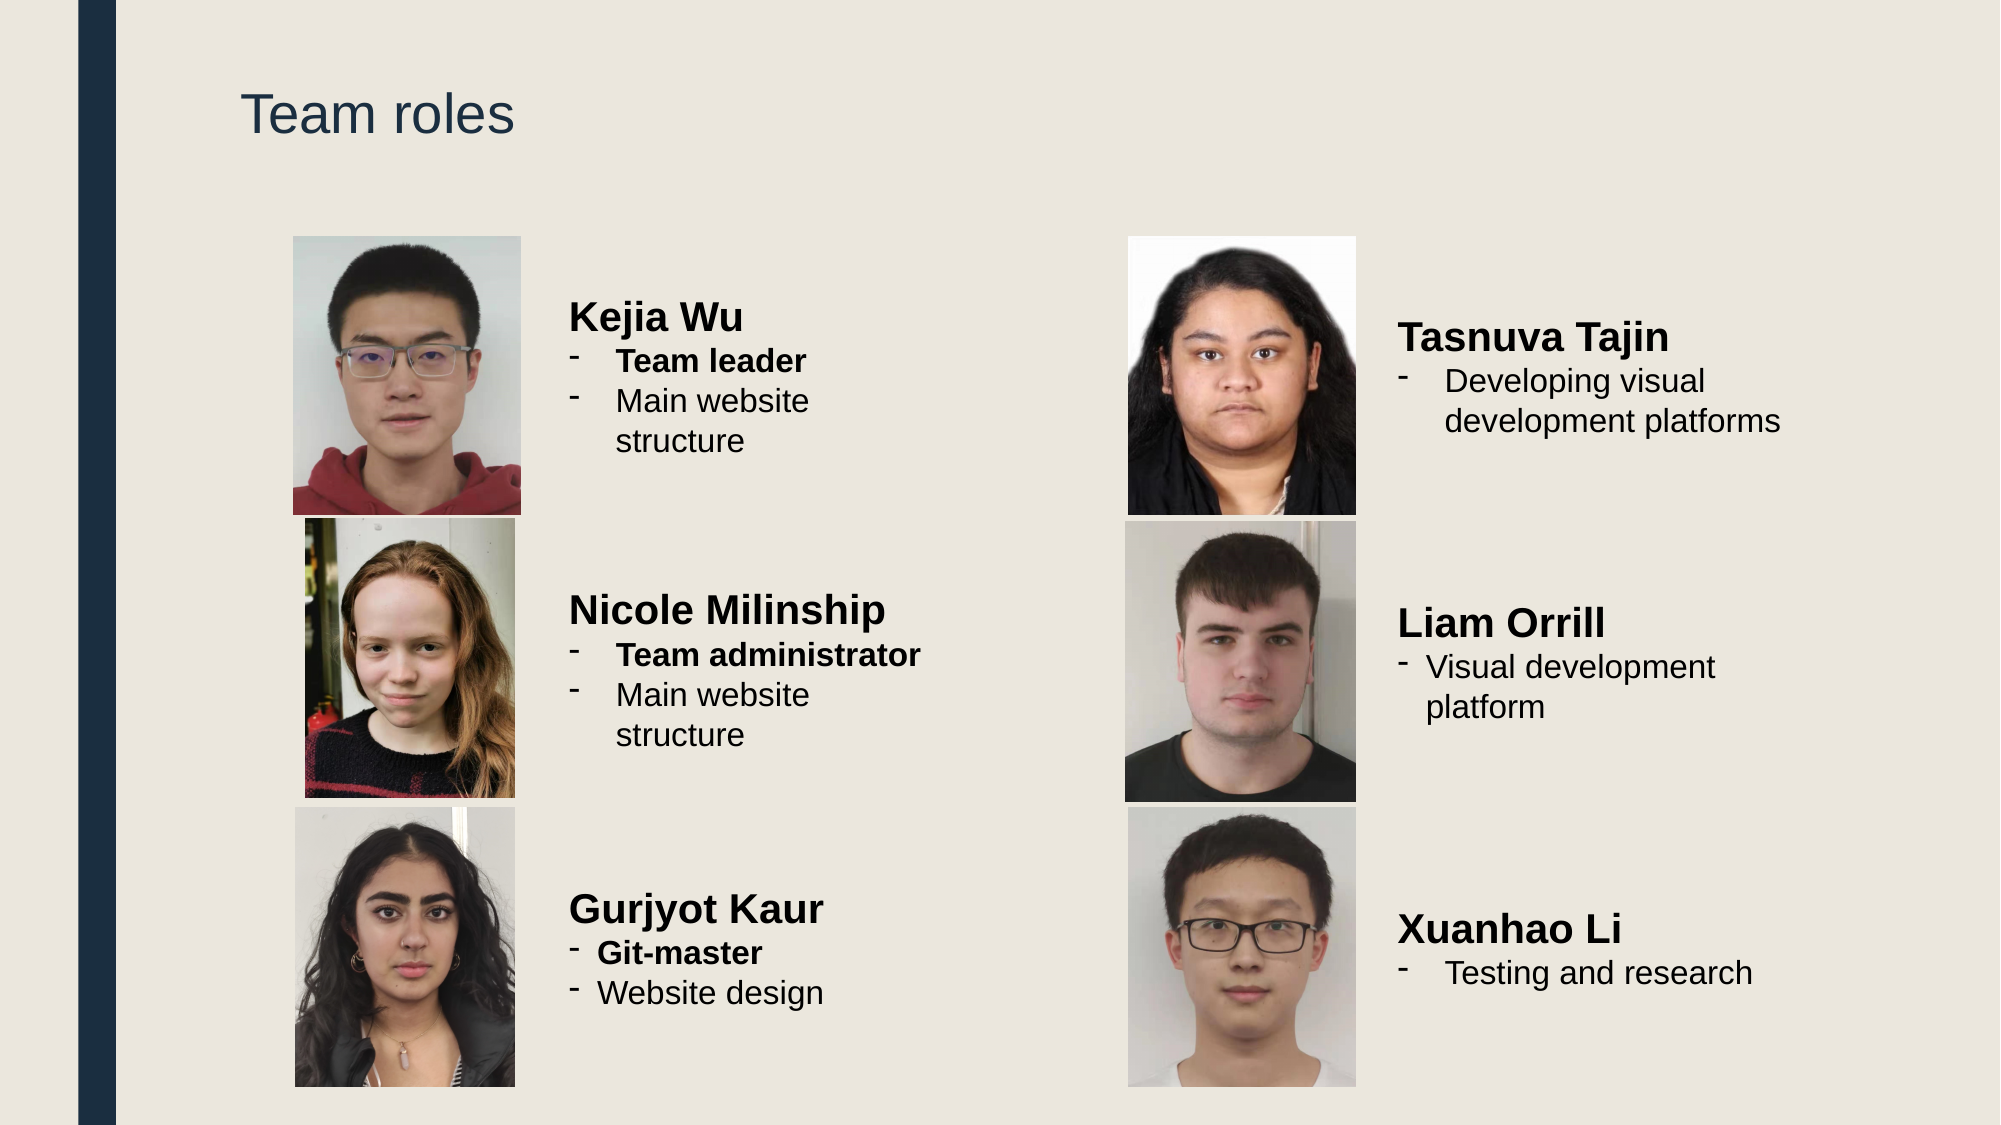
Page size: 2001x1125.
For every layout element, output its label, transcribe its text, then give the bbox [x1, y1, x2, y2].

text_box Liam Orrill Visual development platform [1383, 588, 1743, 733]
picture [1128, 236, 1356, 515]
picture [305, 518, 515, 798]
text_box Nicole Milinship Team administrator Main website structure [554, 575, 960, 806]
title Team roles [225, 77, 1800, 204]
picture [293, 236, 521, 515]
text_box Kejia Wu Team leader Main website structure [554, 281, 831, 467]
text_box Tasnuva Tajin Developing visual development platforms [1383, 302, 1800, 447]
picture [295, 807, 515, 1087]
text_box Gurjyot Kaur Git-master Website design [554, 873, 928, 1019]
text_box Xuanhao Li Testing and research [1383, 894, 1800, 999]
picture [1125, 521, 1356, 803]
picture [1128, 807, 1356, 1087]
